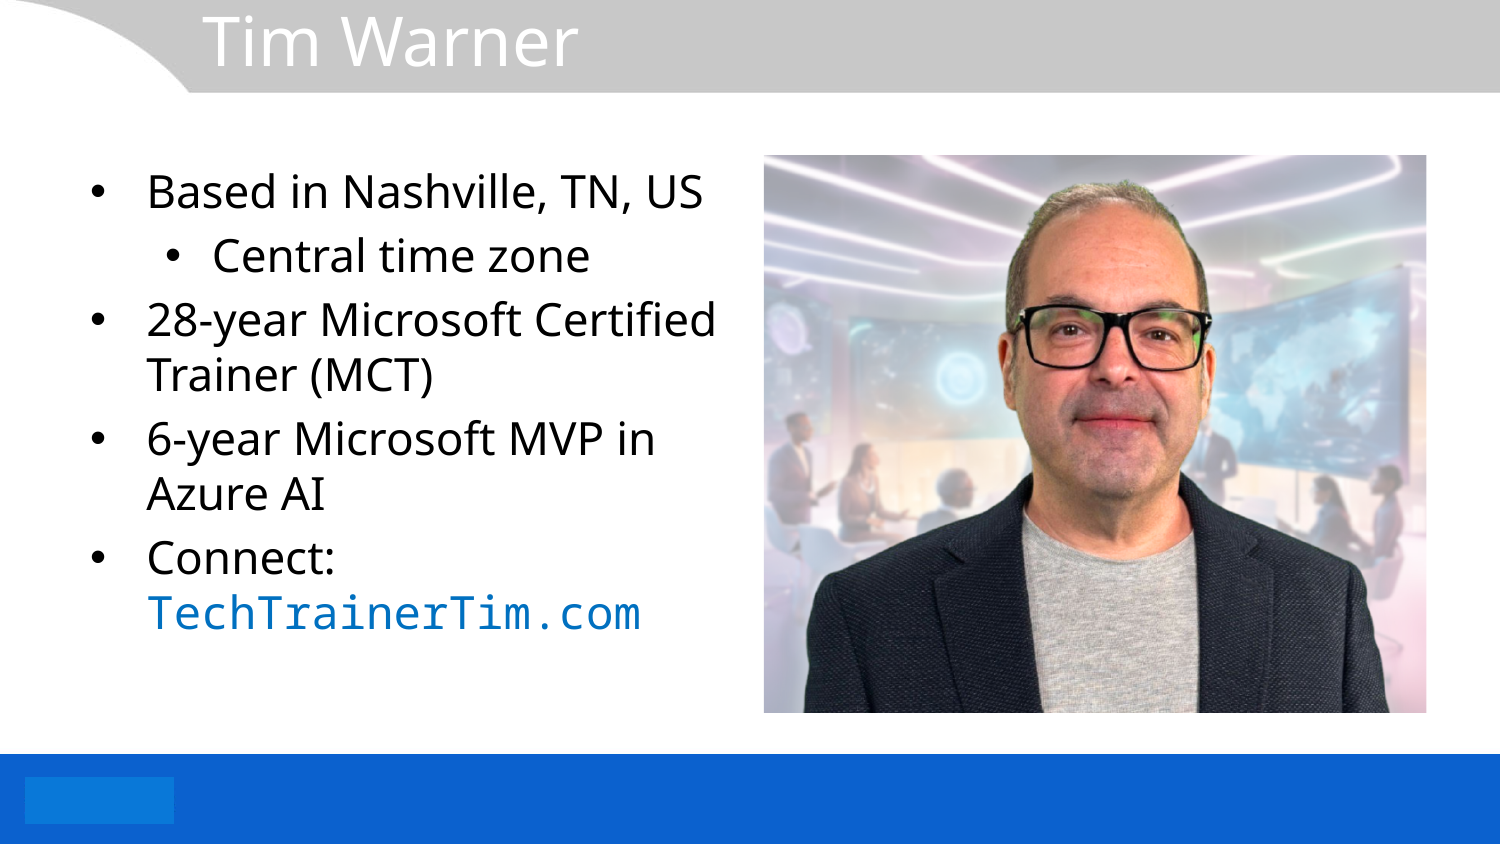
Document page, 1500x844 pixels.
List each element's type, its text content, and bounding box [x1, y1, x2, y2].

title Tim Warner [187, 0, 1427, 92]
list Based in Nashville, TN, US Central time zone 28-year Microsoft Certified Trainer (MCT) 6-year Microsoft MVP in Azure AI Connect: TechTrainerTim.com [75, 155, 738, 712]
picture [0, 0, 1500, 844]
